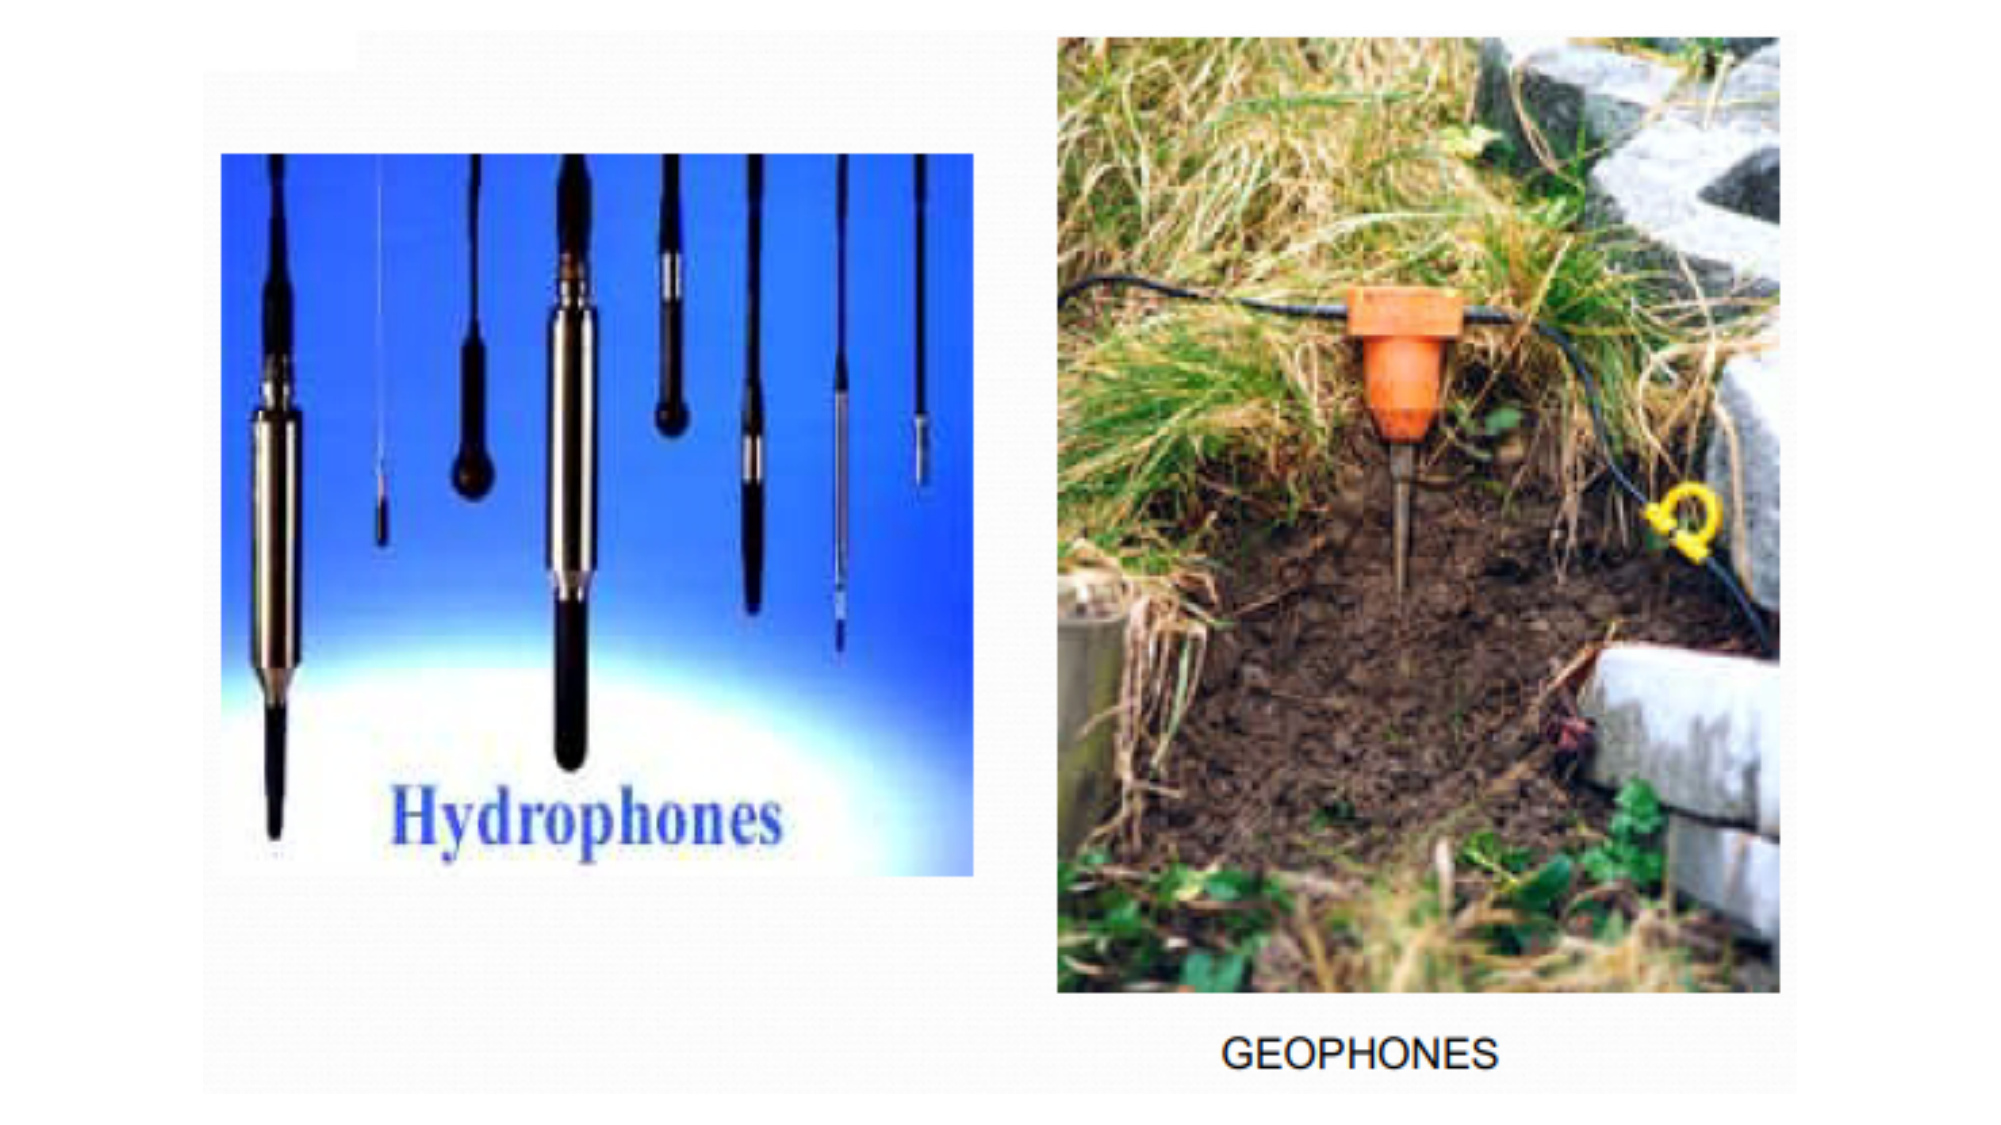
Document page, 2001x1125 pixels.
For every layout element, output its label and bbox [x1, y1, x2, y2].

picture [203, 30, 1797, 1095]
